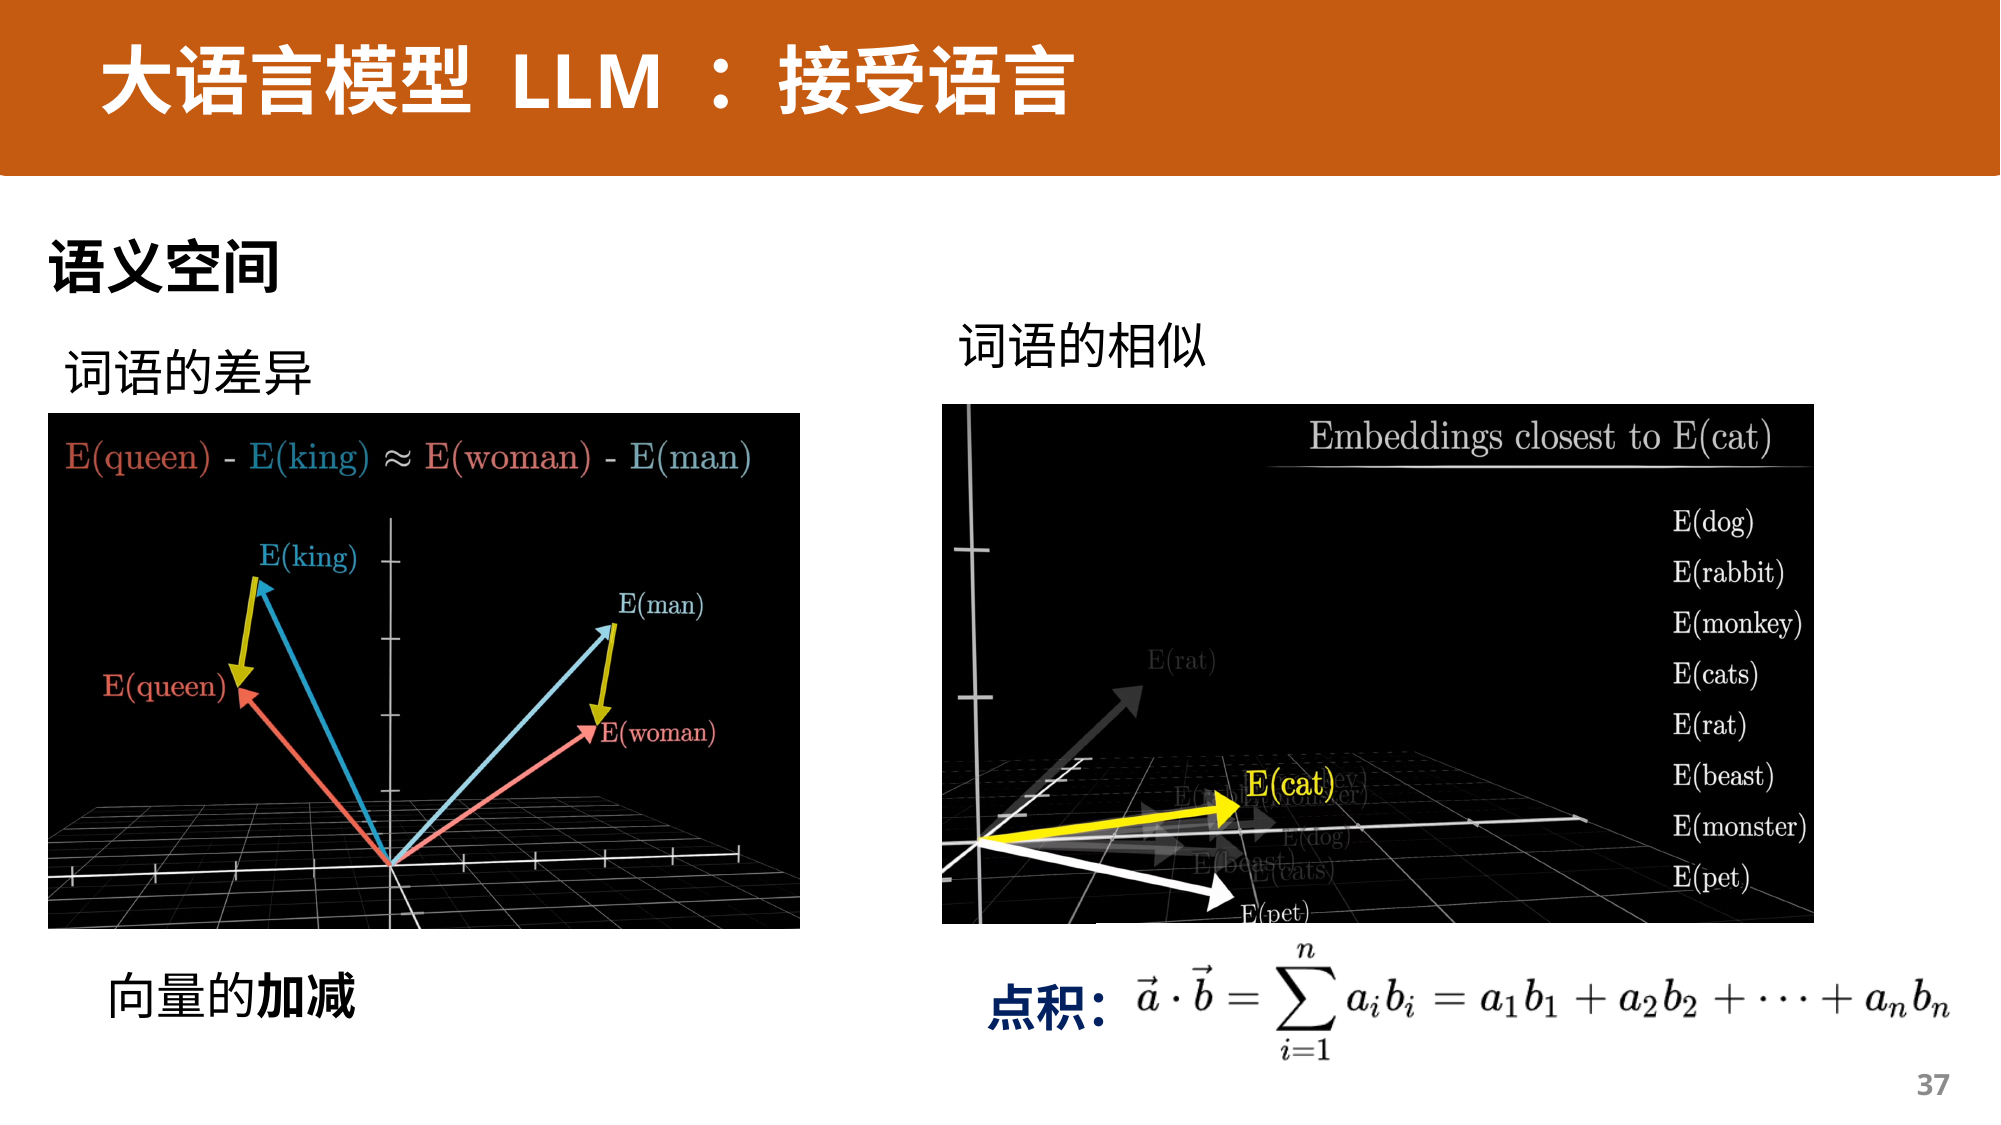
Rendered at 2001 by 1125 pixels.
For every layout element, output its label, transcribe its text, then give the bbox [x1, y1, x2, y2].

picture [942, 404, 2000, 1068]
text_box 语义空间 [33, 223, 1146, 308]
picture [48, 413, 800, 929]
text_box 词语的差异 [48, 334, 448, 409]
text_box 词语的相似 [942, 307, 1463, 382]
text_box 向量的加减 [91, 957, 491, 1033]
text_box 点积： [972, 969, 1096, 1045]
text_box [0, 0, 2000, 178]
slide_number 37 [1865, 1068, 1966, 1125]
text_box 大语言模型 LLM ：接受语言 [84, 26, 1093, 132]
